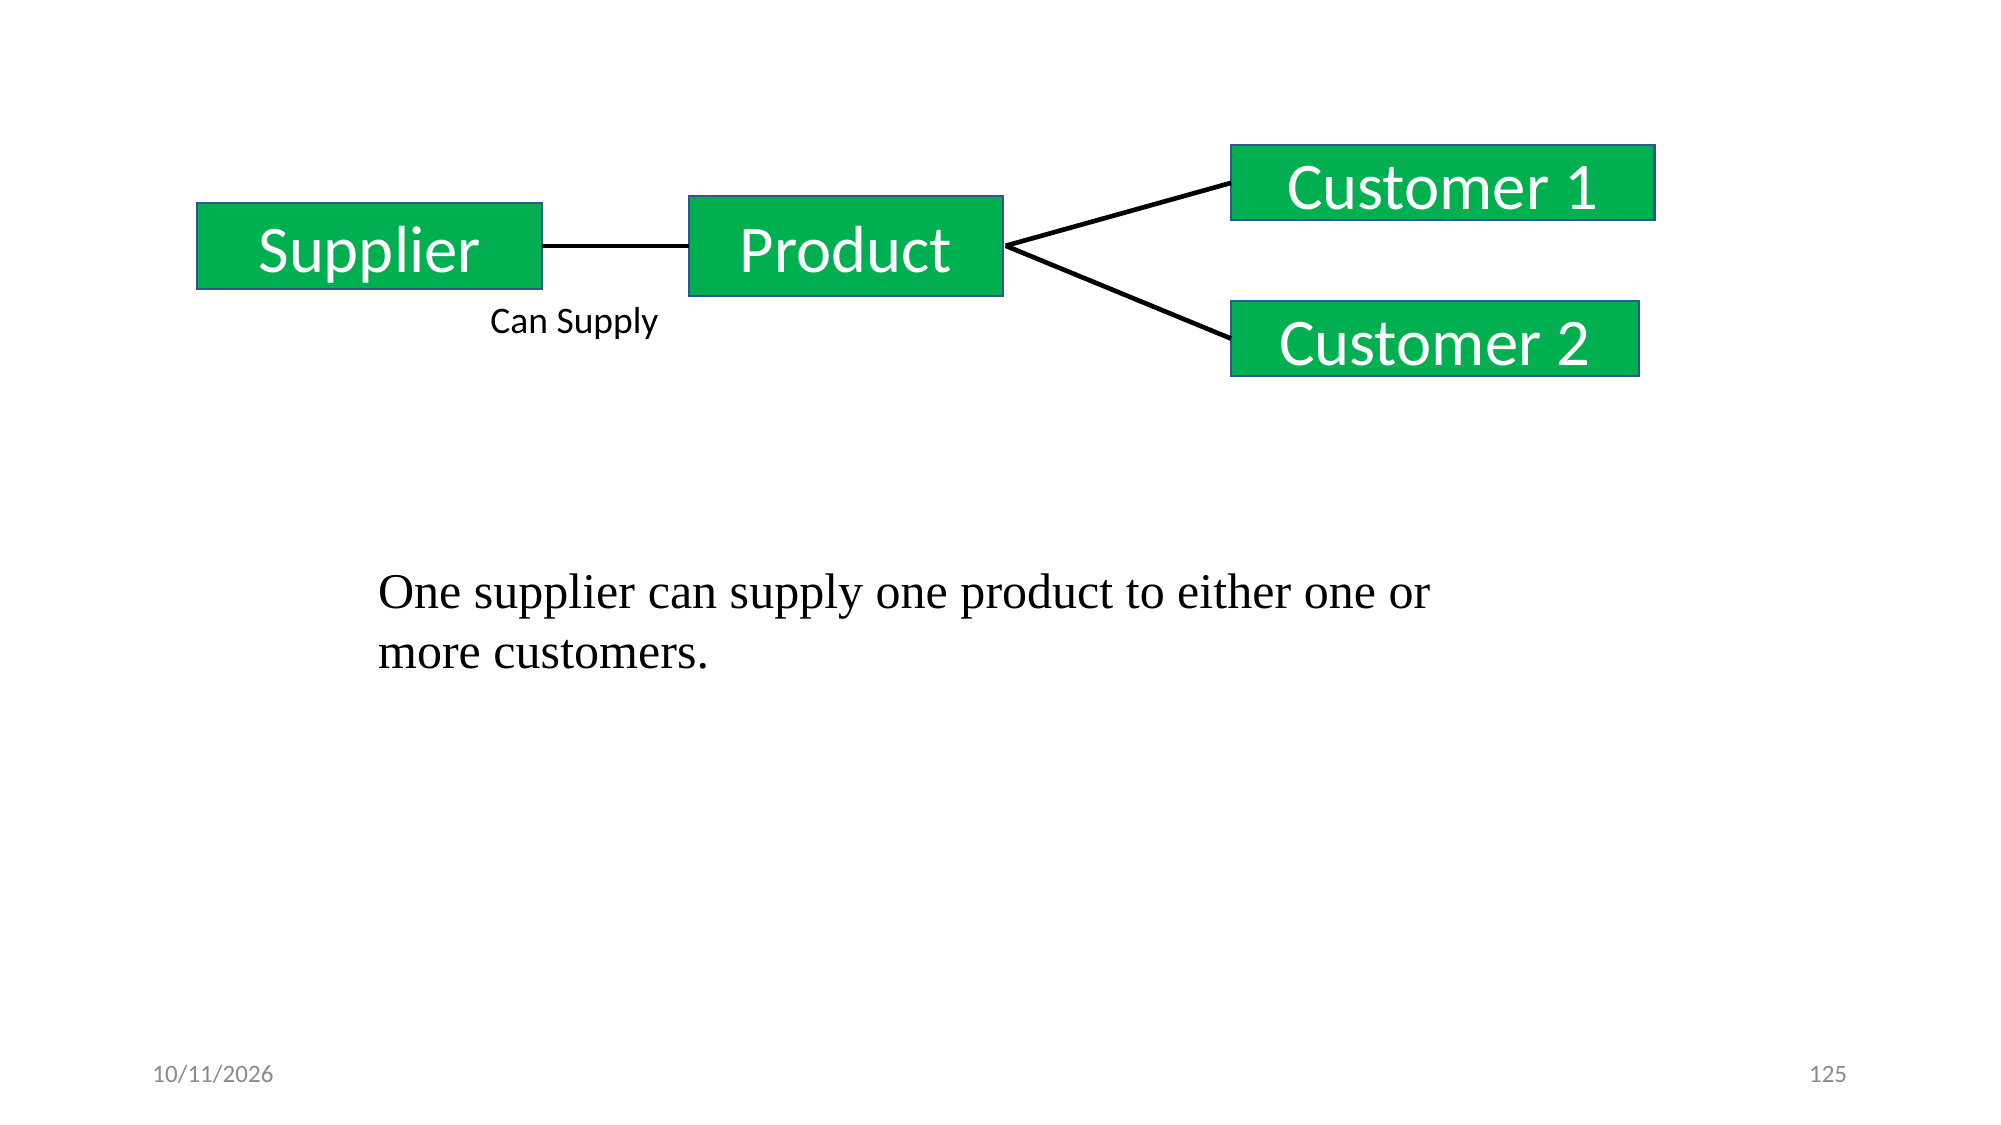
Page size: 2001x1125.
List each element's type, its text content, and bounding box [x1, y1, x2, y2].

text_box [196, 145, 1655, 377]
text_box One supplier can supply one product to either one or more customers. [363, 551, 1479, 687]
slide_number 125 [1412, 1042, 1863, 1103]
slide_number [137, 1042, 588, 1103]
